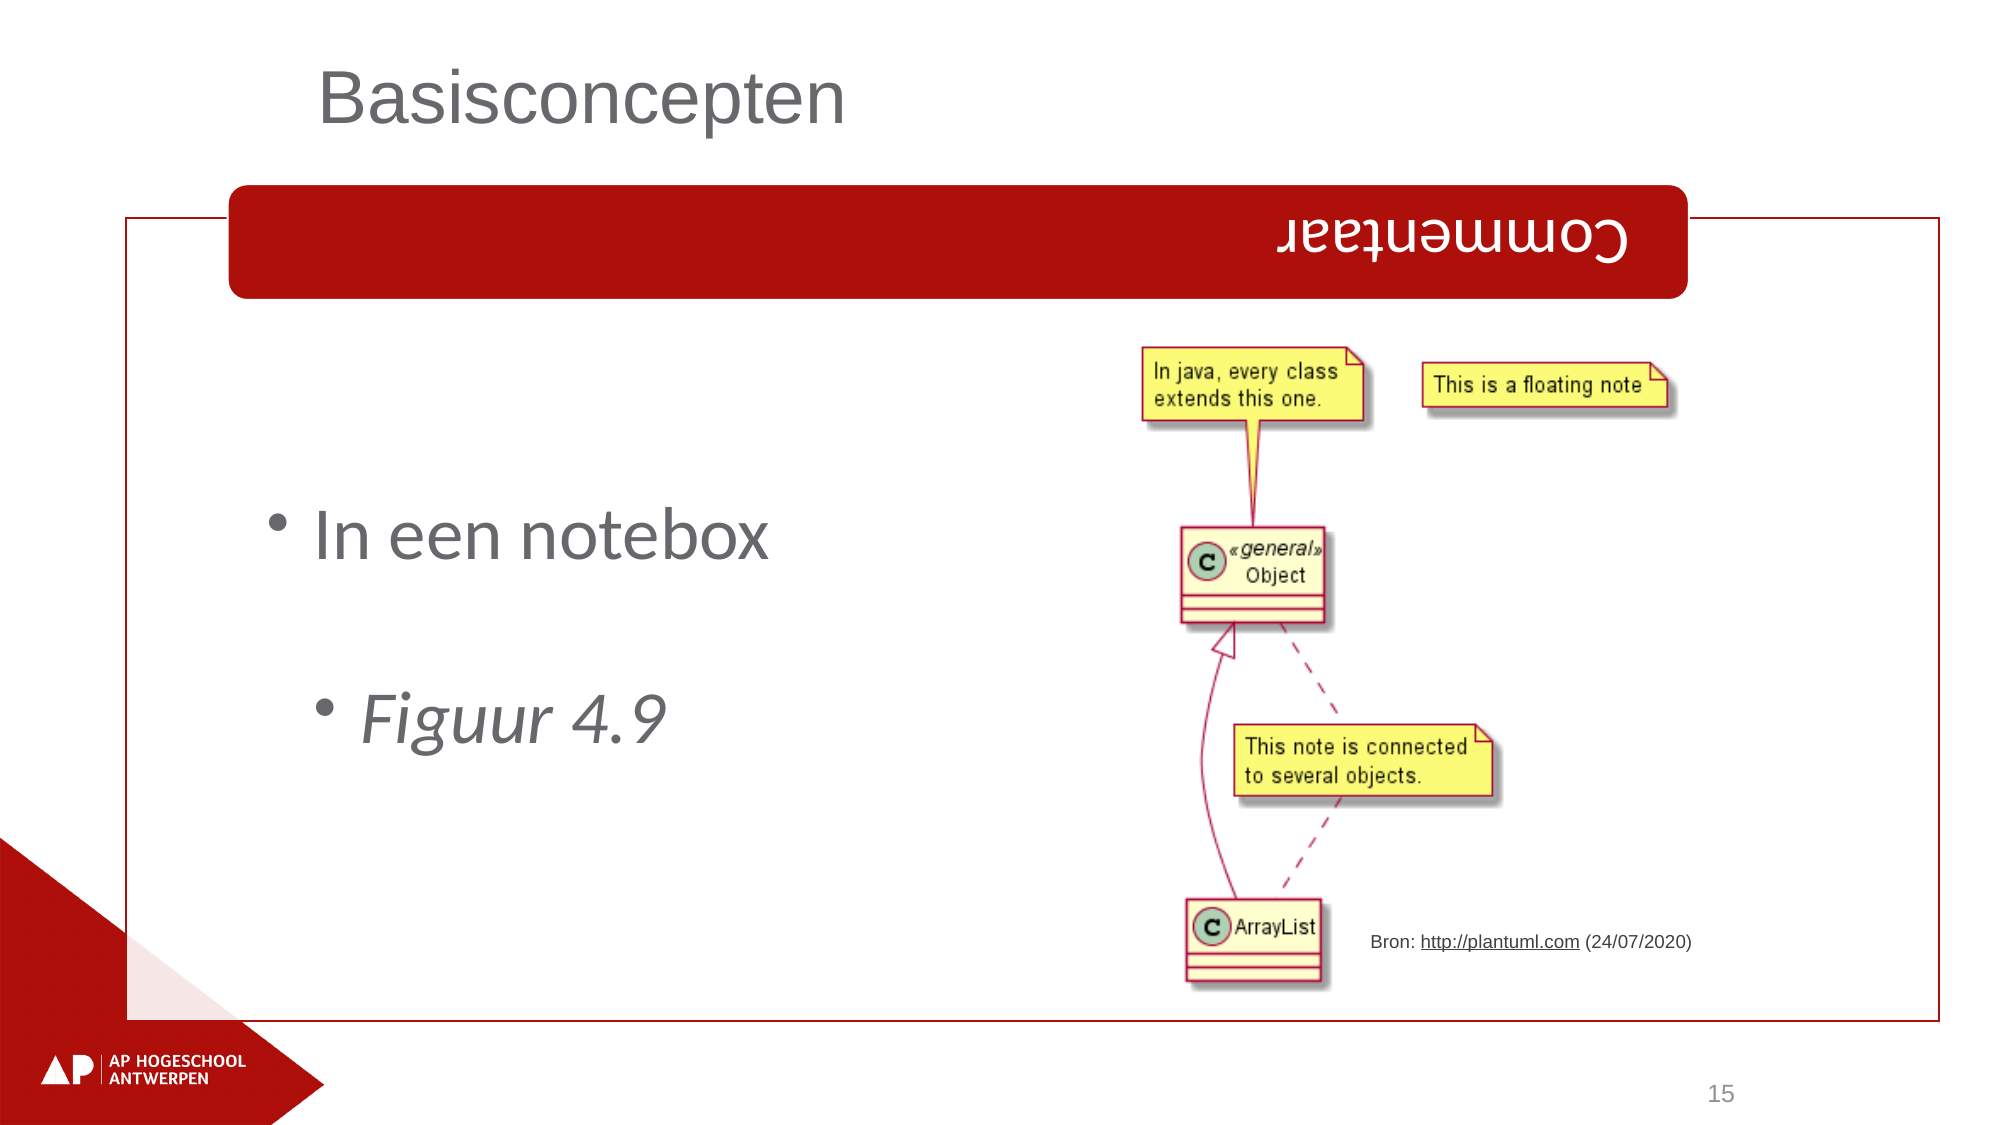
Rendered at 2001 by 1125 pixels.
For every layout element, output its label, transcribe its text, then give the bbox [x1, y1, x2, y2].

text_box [125, 184, 1940, 1094]
picture [1119, 335, 1699, 1011]
text_box Basisconcepten [303, 0, 1733, 184]
picture [0, 831, 328, 1125]
text_box 15 [1400, 1094, 1750, 1122]
